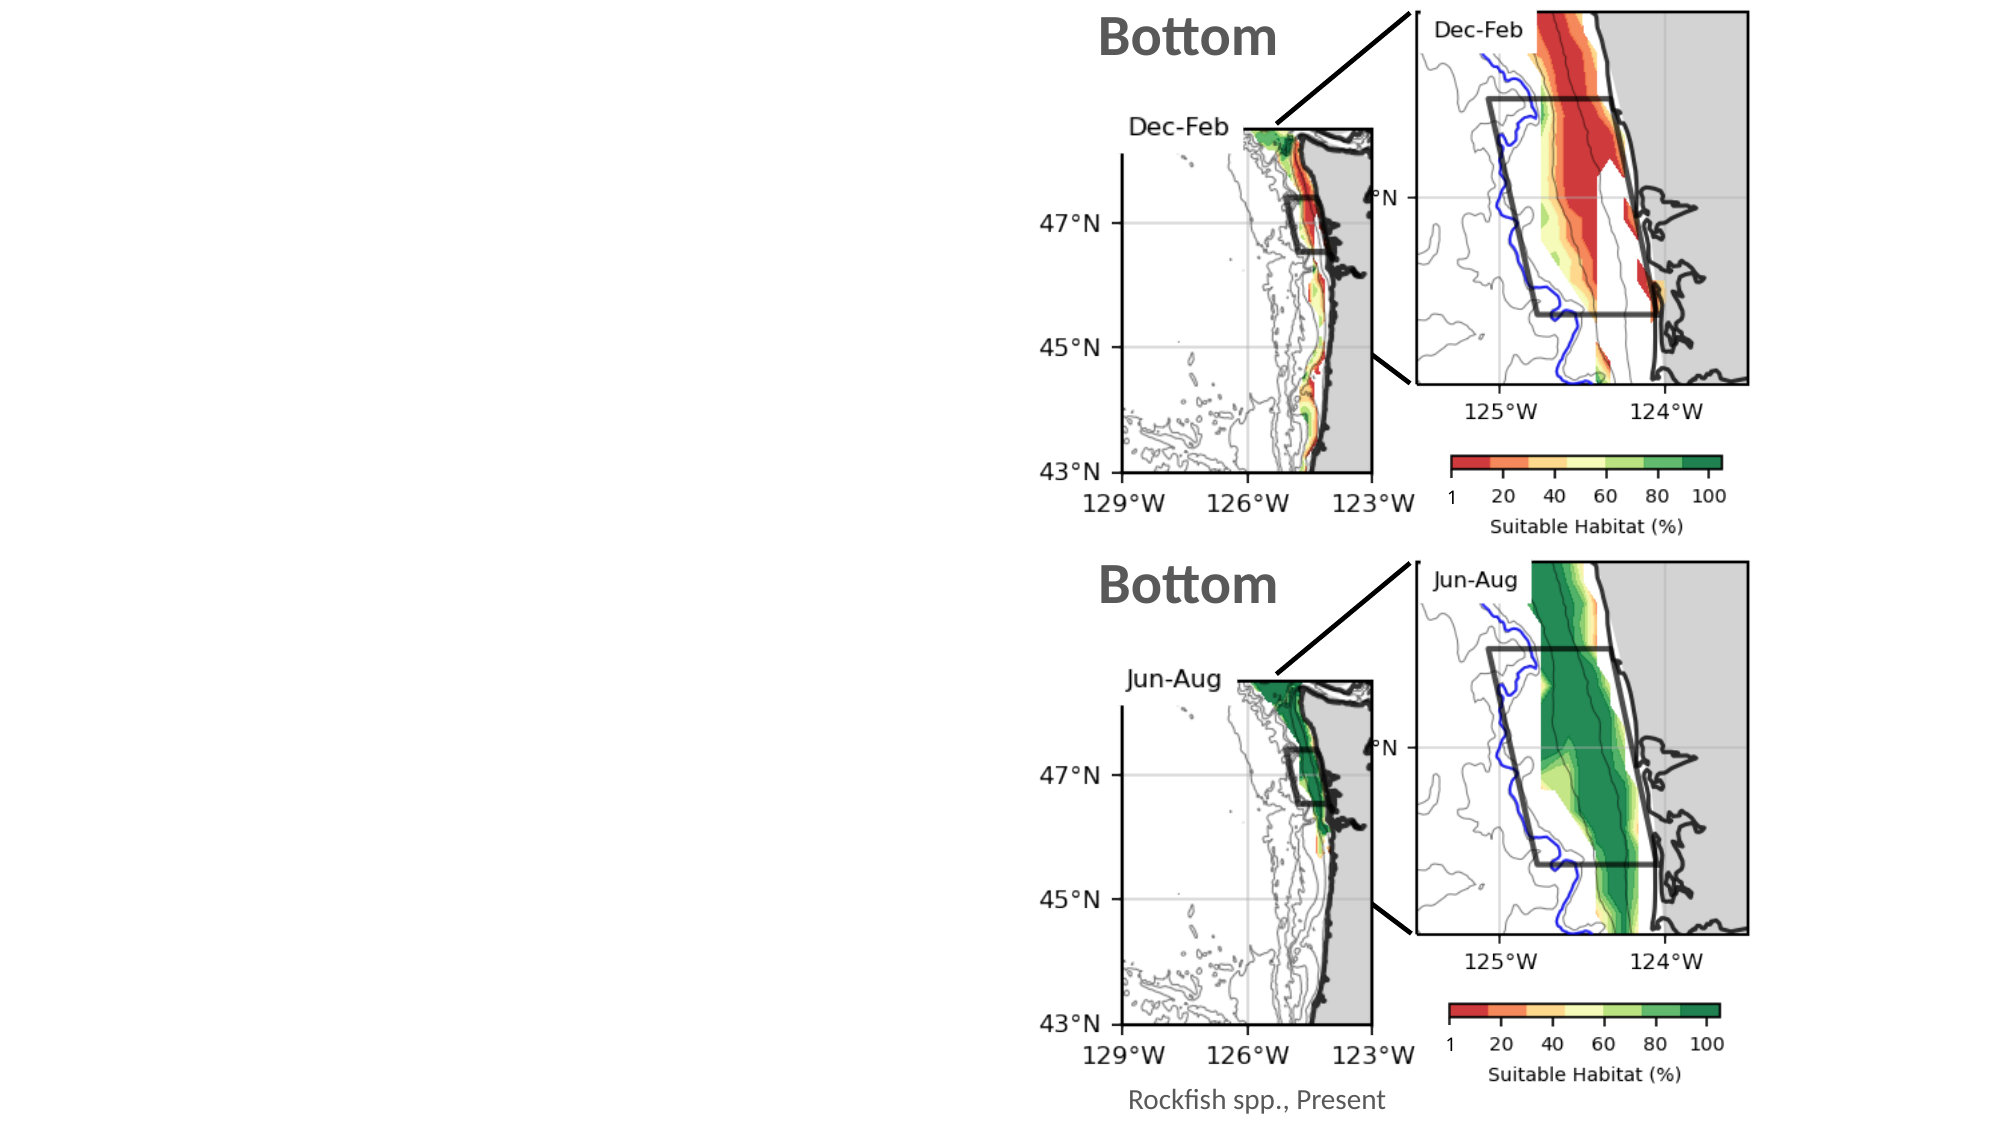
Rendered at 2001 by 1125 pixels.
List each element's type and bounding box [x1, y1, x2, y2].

text_box [1015, 0, 1827, 1124]
